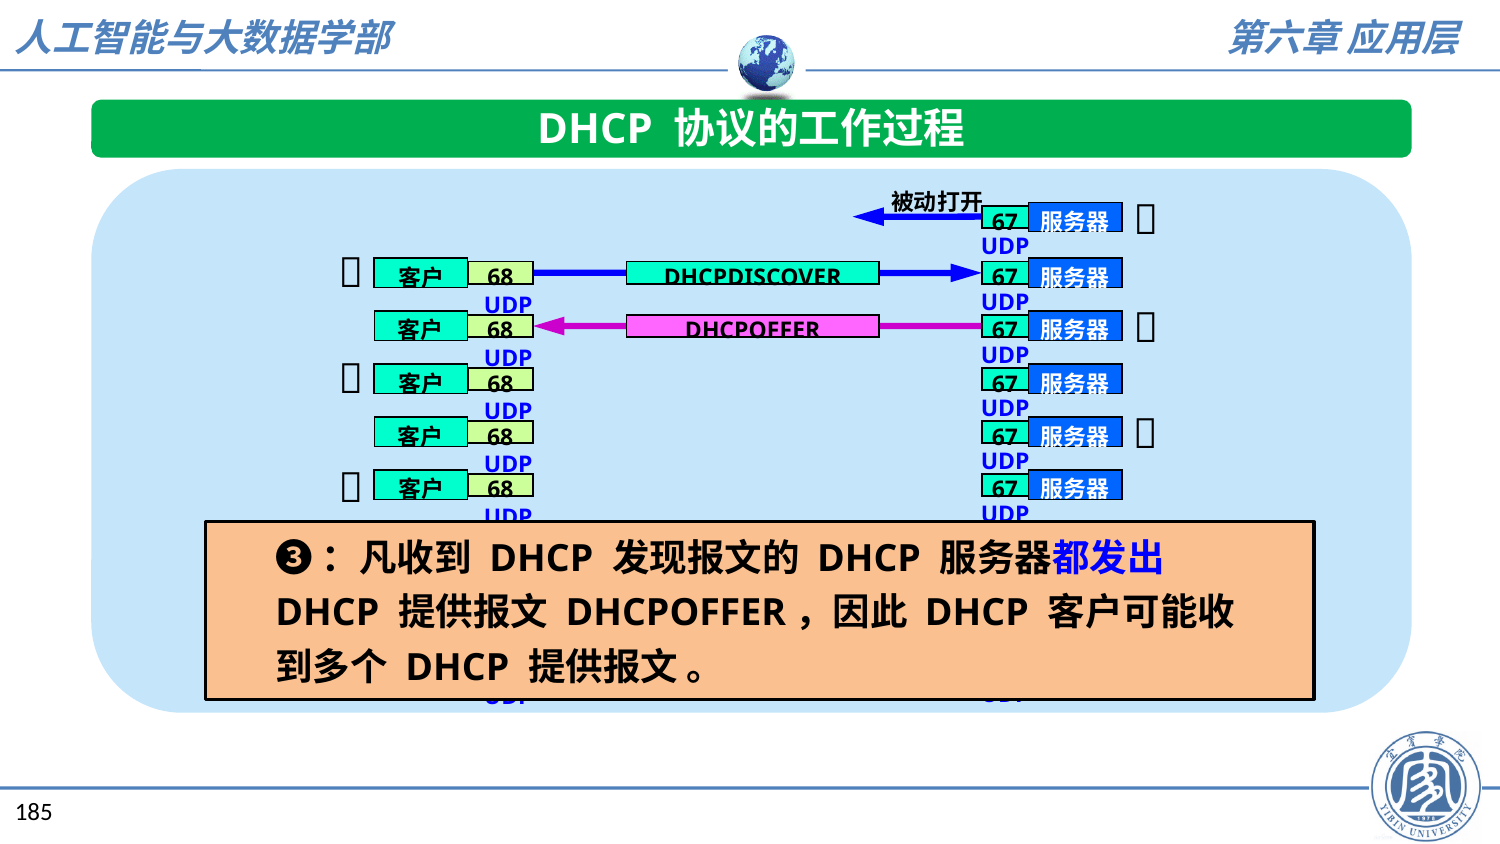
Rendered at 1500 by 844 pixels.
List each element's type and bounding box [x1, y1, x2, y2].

picture [736, 33, 796, 94]
text_box [89, 166, 1414, 718]
slide_number [0, 787, 350, 833]
text_box [91, 94, 1412, 159]
